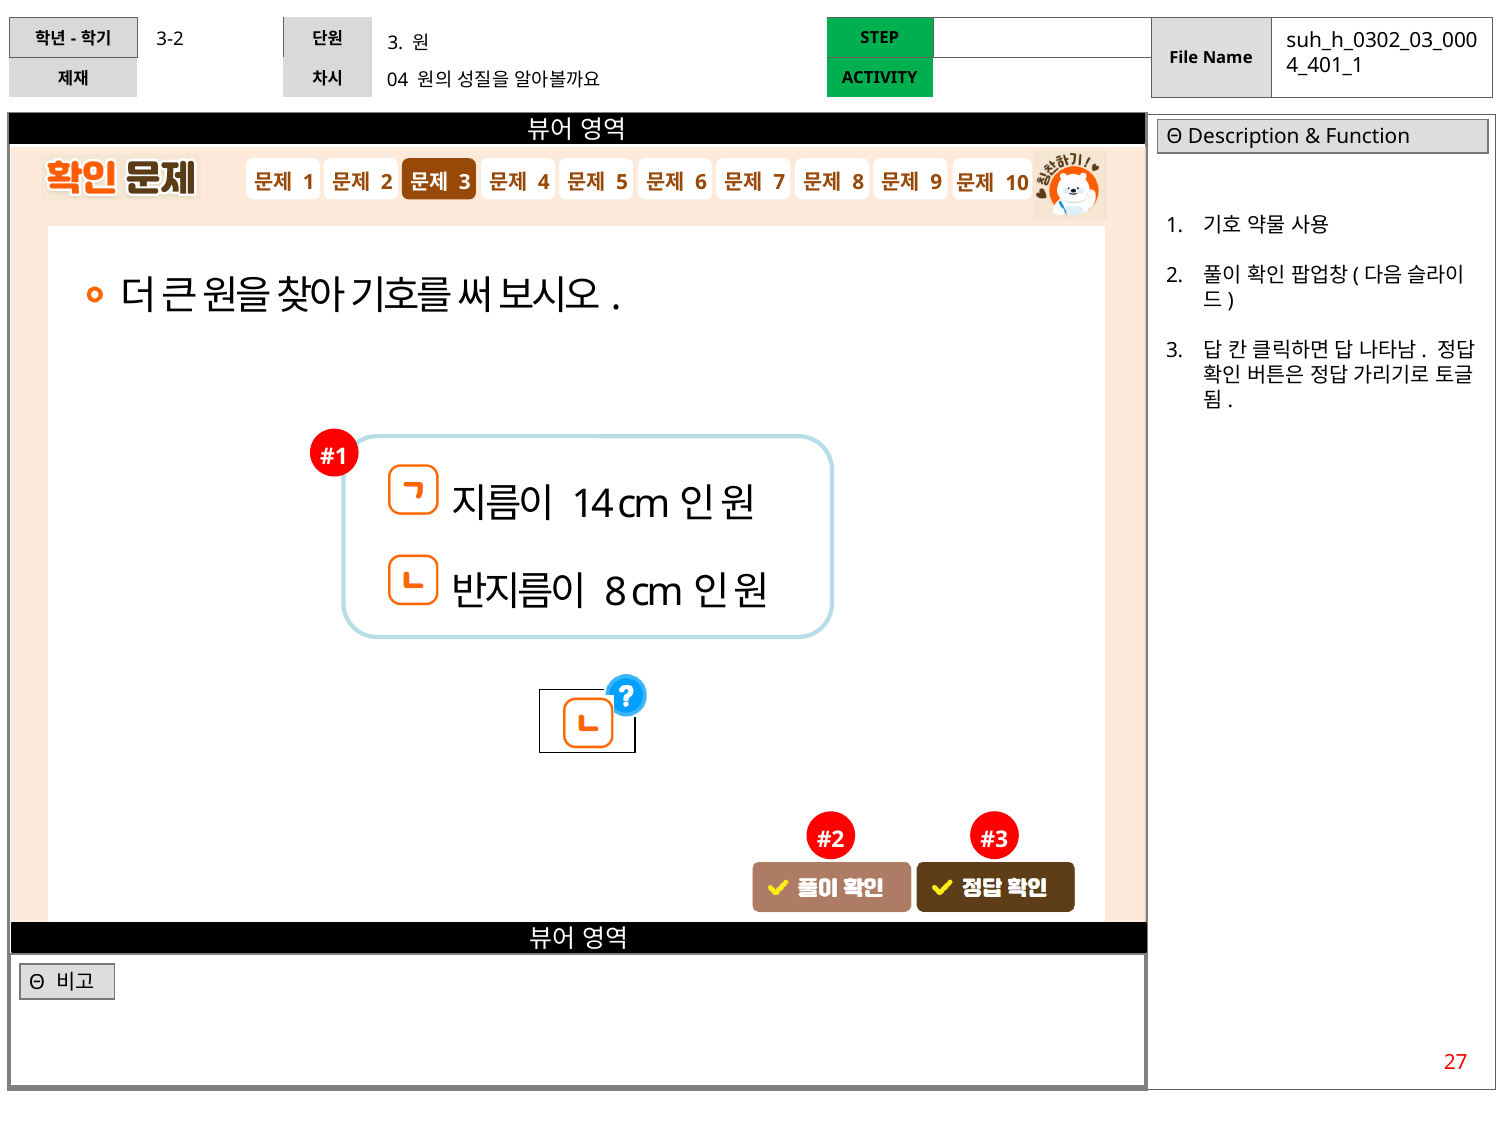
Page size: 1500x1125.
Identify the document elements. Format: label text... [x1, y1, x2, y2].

picture [385, 552, 439, 608]
picture [41, 154, 201, 200]
text_box #2 [804, 809, 858, 857]
text_box 3. 원 [372, 23, 828, 48]
text_box suh_h_0302_03_0004_401_1 [1271, 18, 1500, 84]
text_box 기호 약물 사용 풀이 확인 팝업창(다음 슬라이드) 답 칸 클릭하면 답 나타남. 정답 확인 버튼은 정답 가리기로 토글 됨. [1151, 179, 1500, 469]
text_box 반지름이 8 cm인 원 [436, 534, 809, 621]
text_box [539, 673, 647, 753]
picture [749, 858, 912, 914]
picture [560, 694, 614, 750]
text_box #3 [968, 809, 1021, 857]
picture [84, 283, 104, 305]
text_box 더 큰 원을 찾아 기호를 써 보시오. [105, 263, 1109, 326]
table_header Θ Description & Function [1158, 120, 1487, 152]
text_box 04 원의 성질을 알아볼까요 [372, 60, 821, 96]
picture [1033, 151, 1107, 220]
text_box 지름이 14 cm인 원 [437, 446, 809, 533]
picture [385, 461, 440, 516]
text_box 3-2 [141, 18, 284, 55]
picture [915, 858, 1078, 913]
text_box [239, 148, 1052, 200]
text_box [341, 434, 835, 640]
text_box #1 [307, 426, 361, 479]
